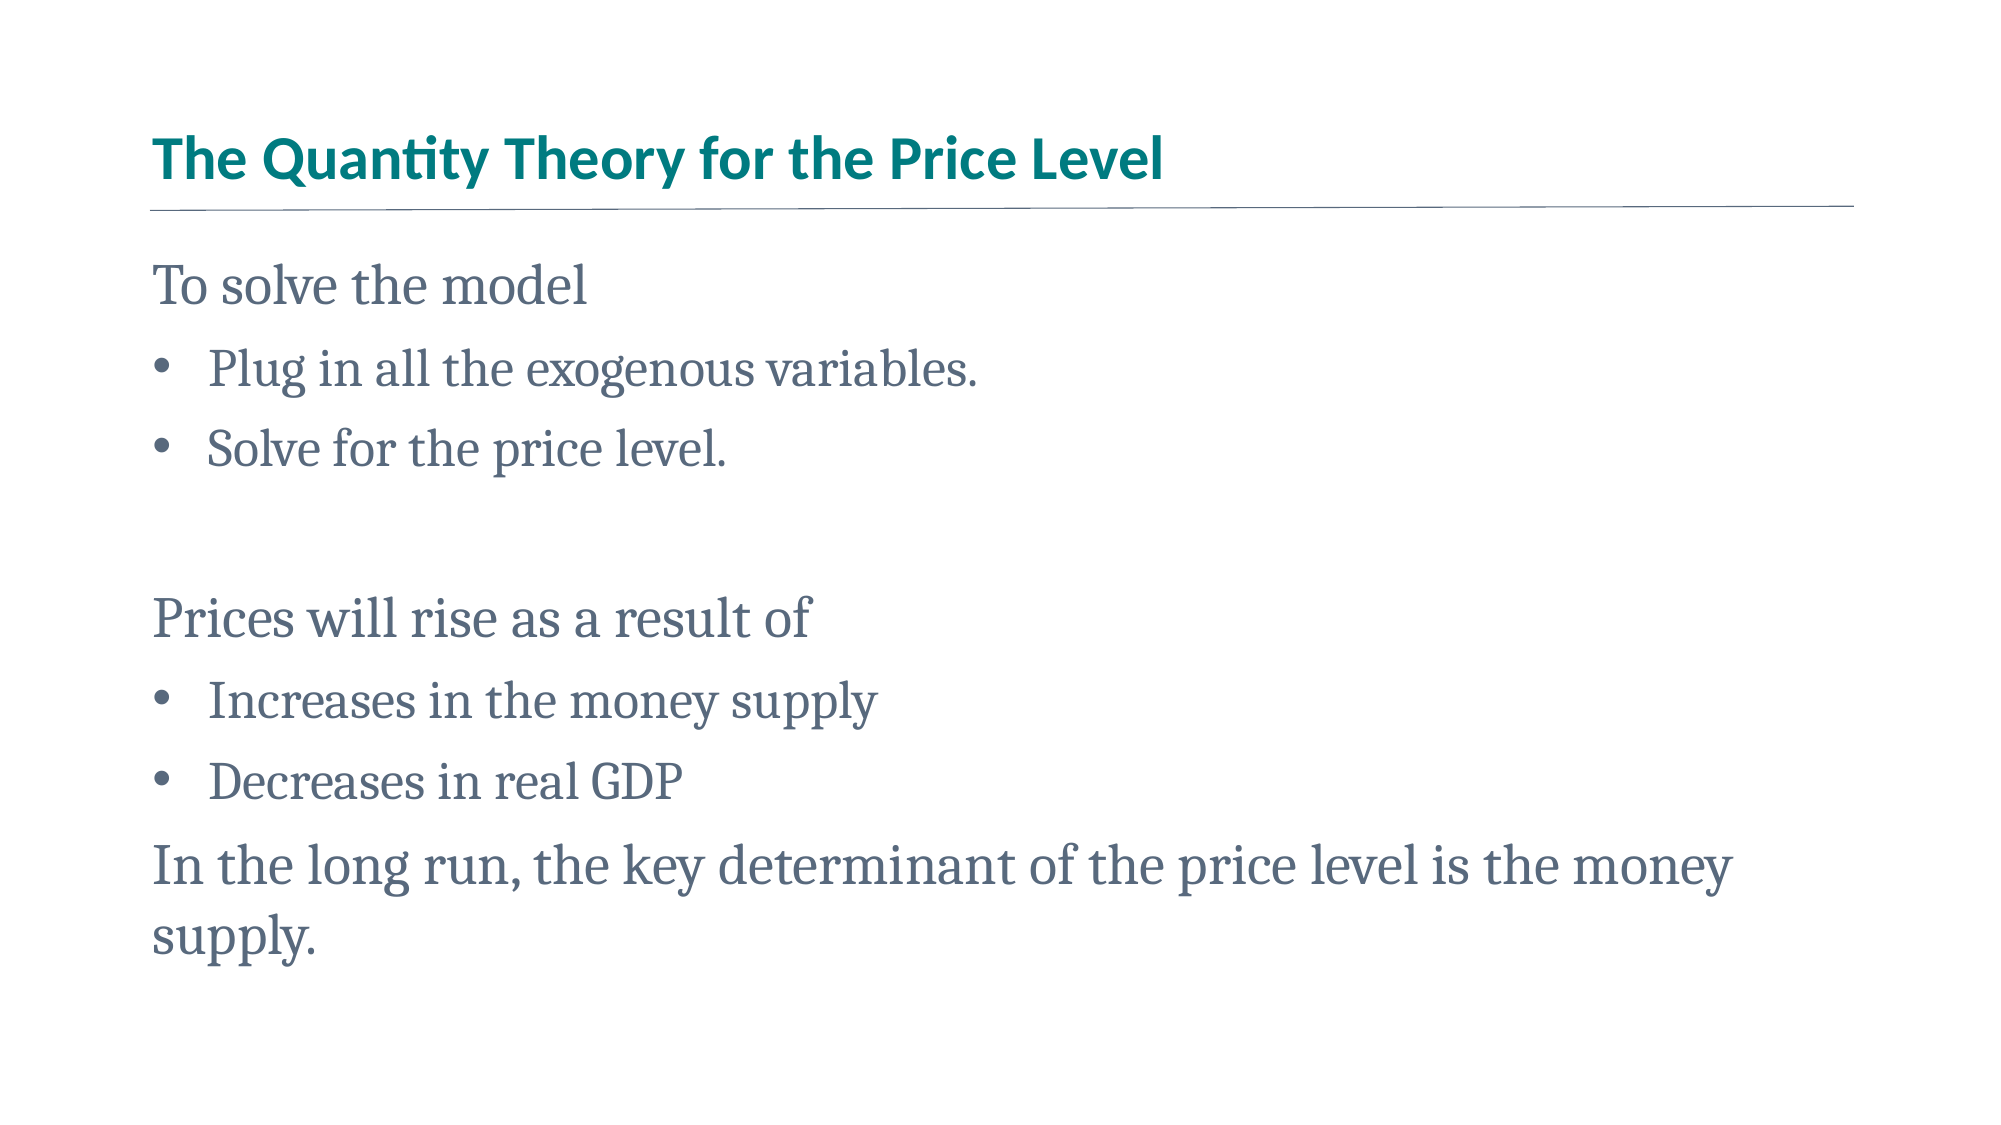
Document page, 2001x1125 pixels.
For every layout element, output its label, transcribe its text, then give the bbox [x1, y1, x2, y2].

title The Quantity Theory for the Price Level [137, 107, 1863, 211]
